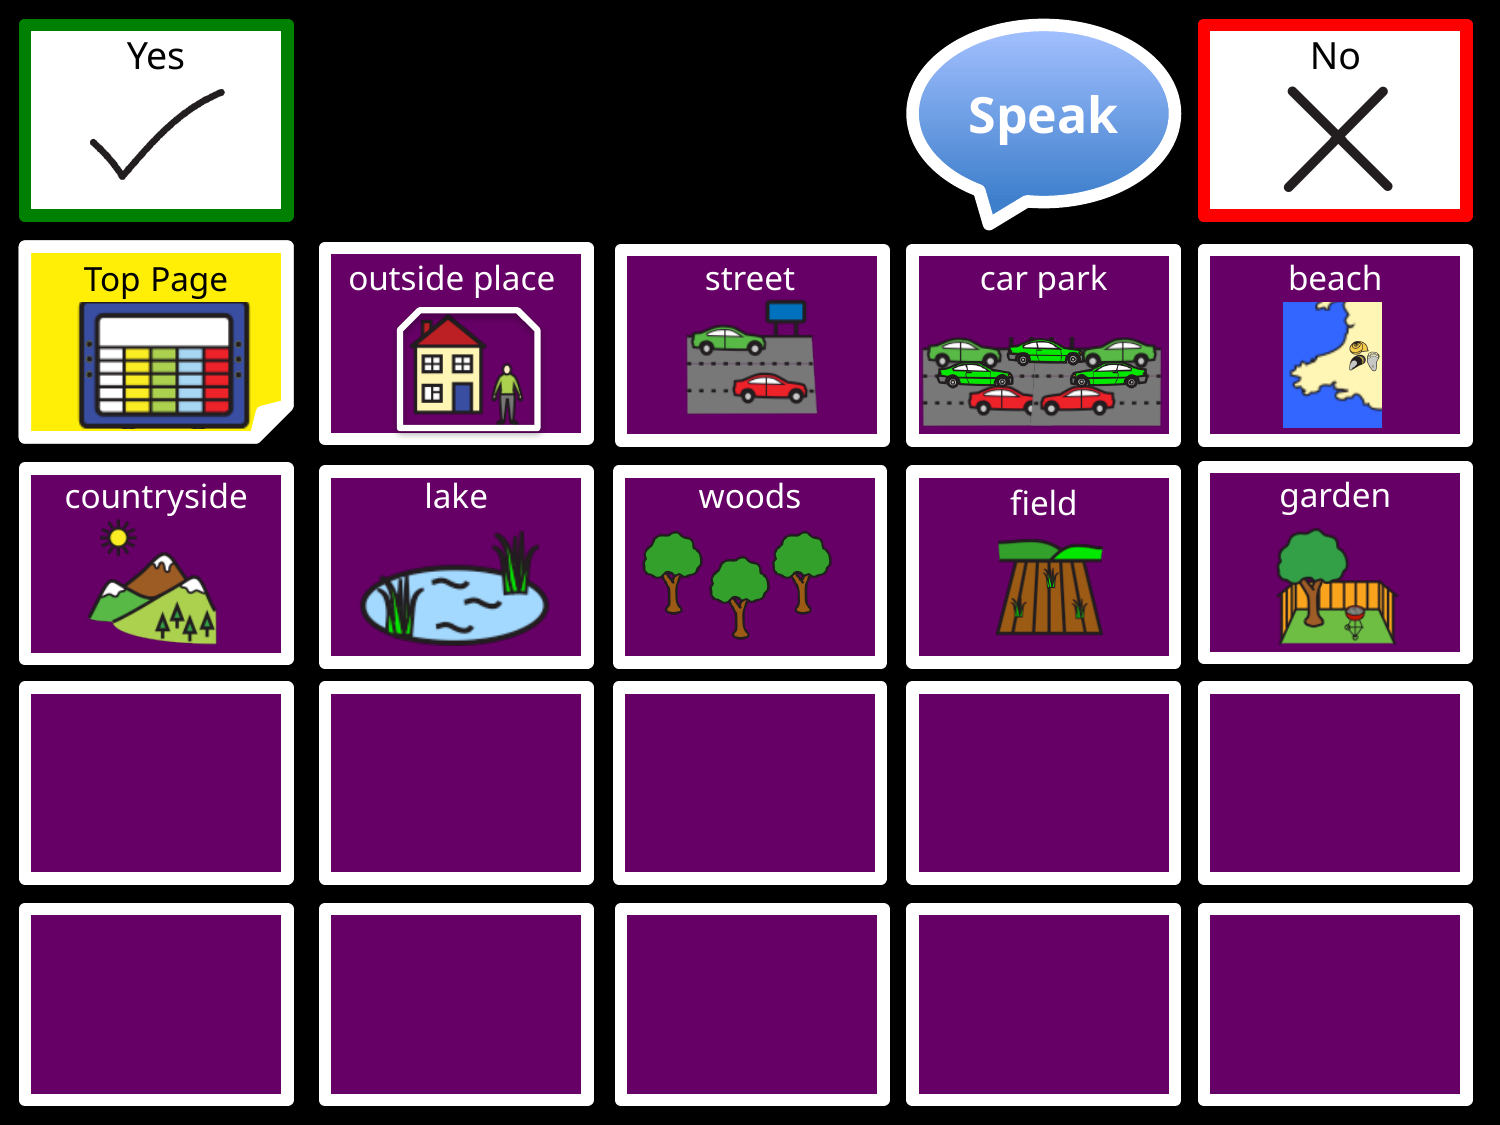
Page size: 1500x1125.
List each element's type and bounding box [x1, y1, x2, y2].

text_box [320, 247, 588, 440]
picture [624, 524, 851, 647]
text_box [324, 687, 588, 879]
picture [1262, 512, 1413, 663]
picture [908, 305, 1176, 441]
text_box [1203, 687, 1467, 879]
text_box [24, 467, 288, 660]
picture [672, 273, 828, 429]
text_box [24, 908, 288, 1101]
picture [347, 482, 563, 699]
text_box [1203, 466, 1467, 659]
picture [62, 301, 267, 429]
text_box [618, 249, 884, 441]
text_box [912, 471, 1176, 663]
text_box [1203, 908, 1467, 1101]
picture [985, 523, 1115, 654]
text_box [912, 687, 1176, 879]
text_box [24, 245, 289, 439]
text_box [912, 249, 1176, 337]
text_box [1203, 24, 1467, 216]
text_box [324, 468, 588, 663]
text_box [1203, 249, 1467, 441]
picture [74, 503, 230, 659]
picture [1283, 301, 1383, 429]
text_box [620, 908, 884, 1101]
text_box [912, 908, 1176, 1101]
text_box [24, 687, 288, 879]
text_box [618, 687, 882, 879]
picture [399, 301, 536, 438]
picture [1274, 74, 1403, 203]
text_box [324, 908, 588, 1101]
text_box [24, 24, 288, 216]
text_box [618, 468, 882, 663]
picture [74, 53, 238, 216]
